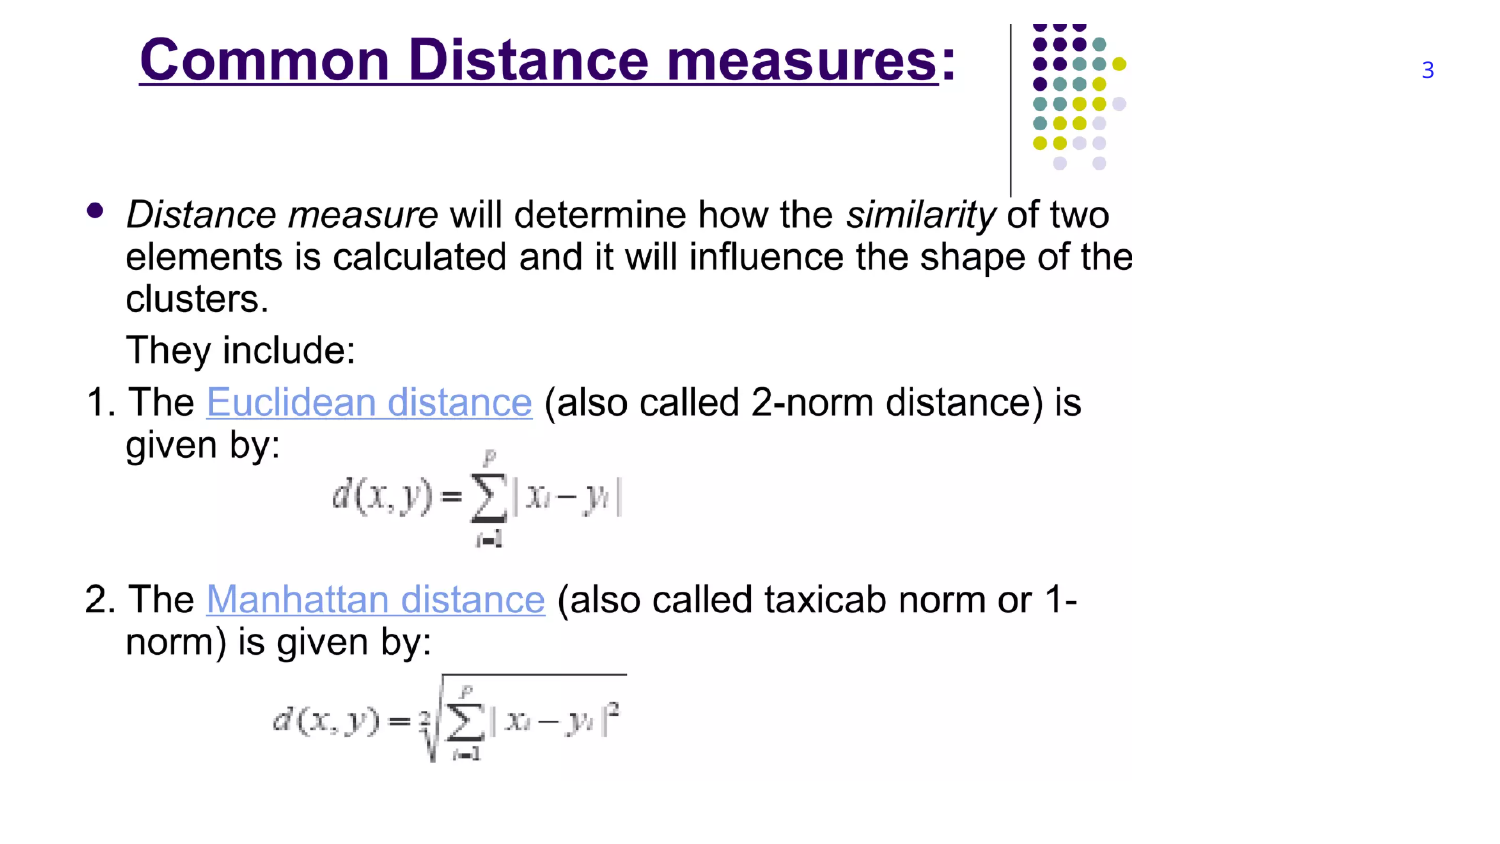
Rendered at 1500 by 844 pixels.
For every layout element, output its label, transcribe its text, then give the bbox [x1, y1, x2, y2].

picture [86, 23, 1132, 781]
slide_number 3 [1392, 41, 1450, 71]
